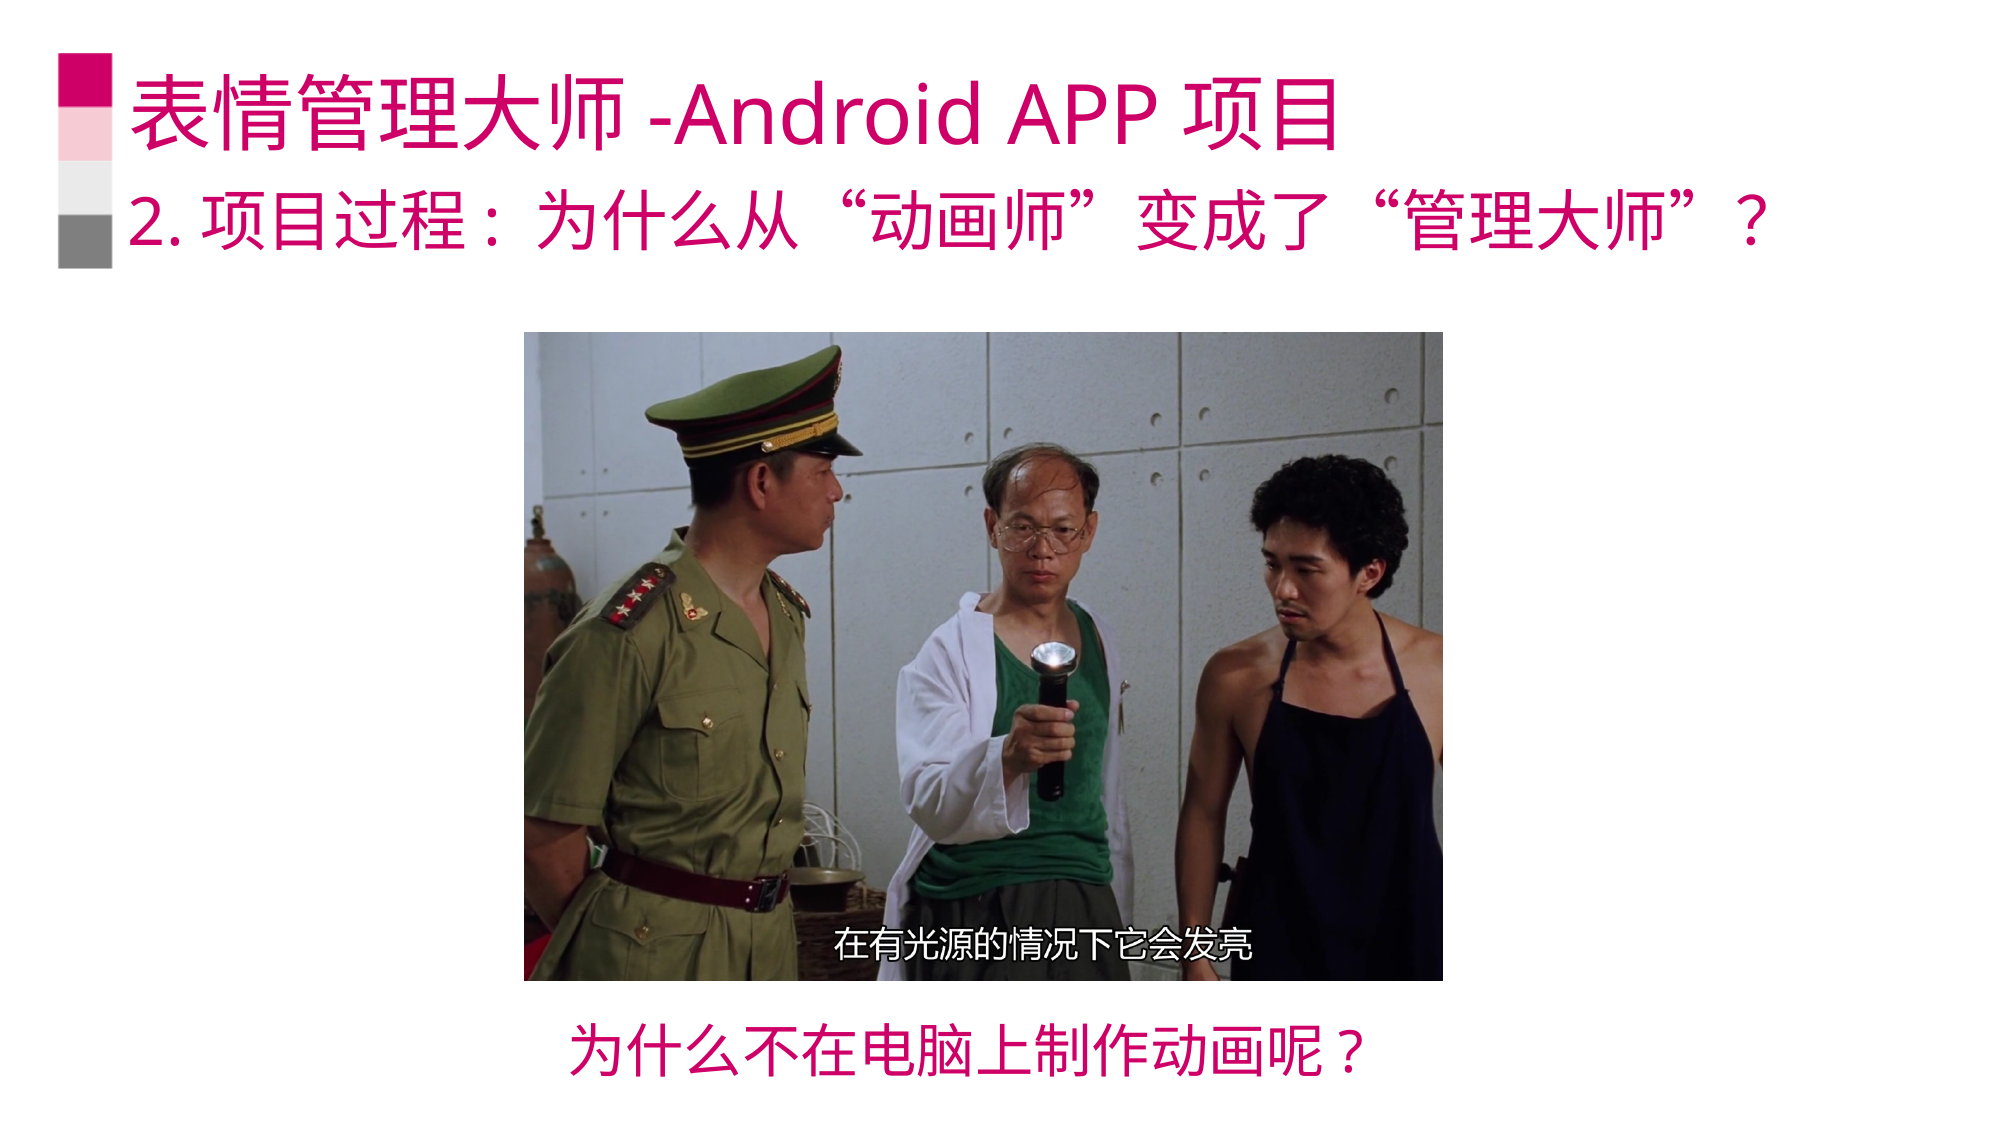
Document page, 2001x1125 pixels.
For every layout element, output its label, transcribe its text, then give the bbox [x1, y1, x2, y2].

text_box 表情管理大师-Android APP项目 [114, 53, 1713, 169]
picture [57, 53, 114, 270]
text_box 2.项目过程: 为什么从“动画师”变成了“管理大师”？ [114, 171, 1851, 267]
text_box 为什么不在电脑上制作动画呢? [524, 1006, 1408, 1092]
picture [524, 332, 1443, 981]
